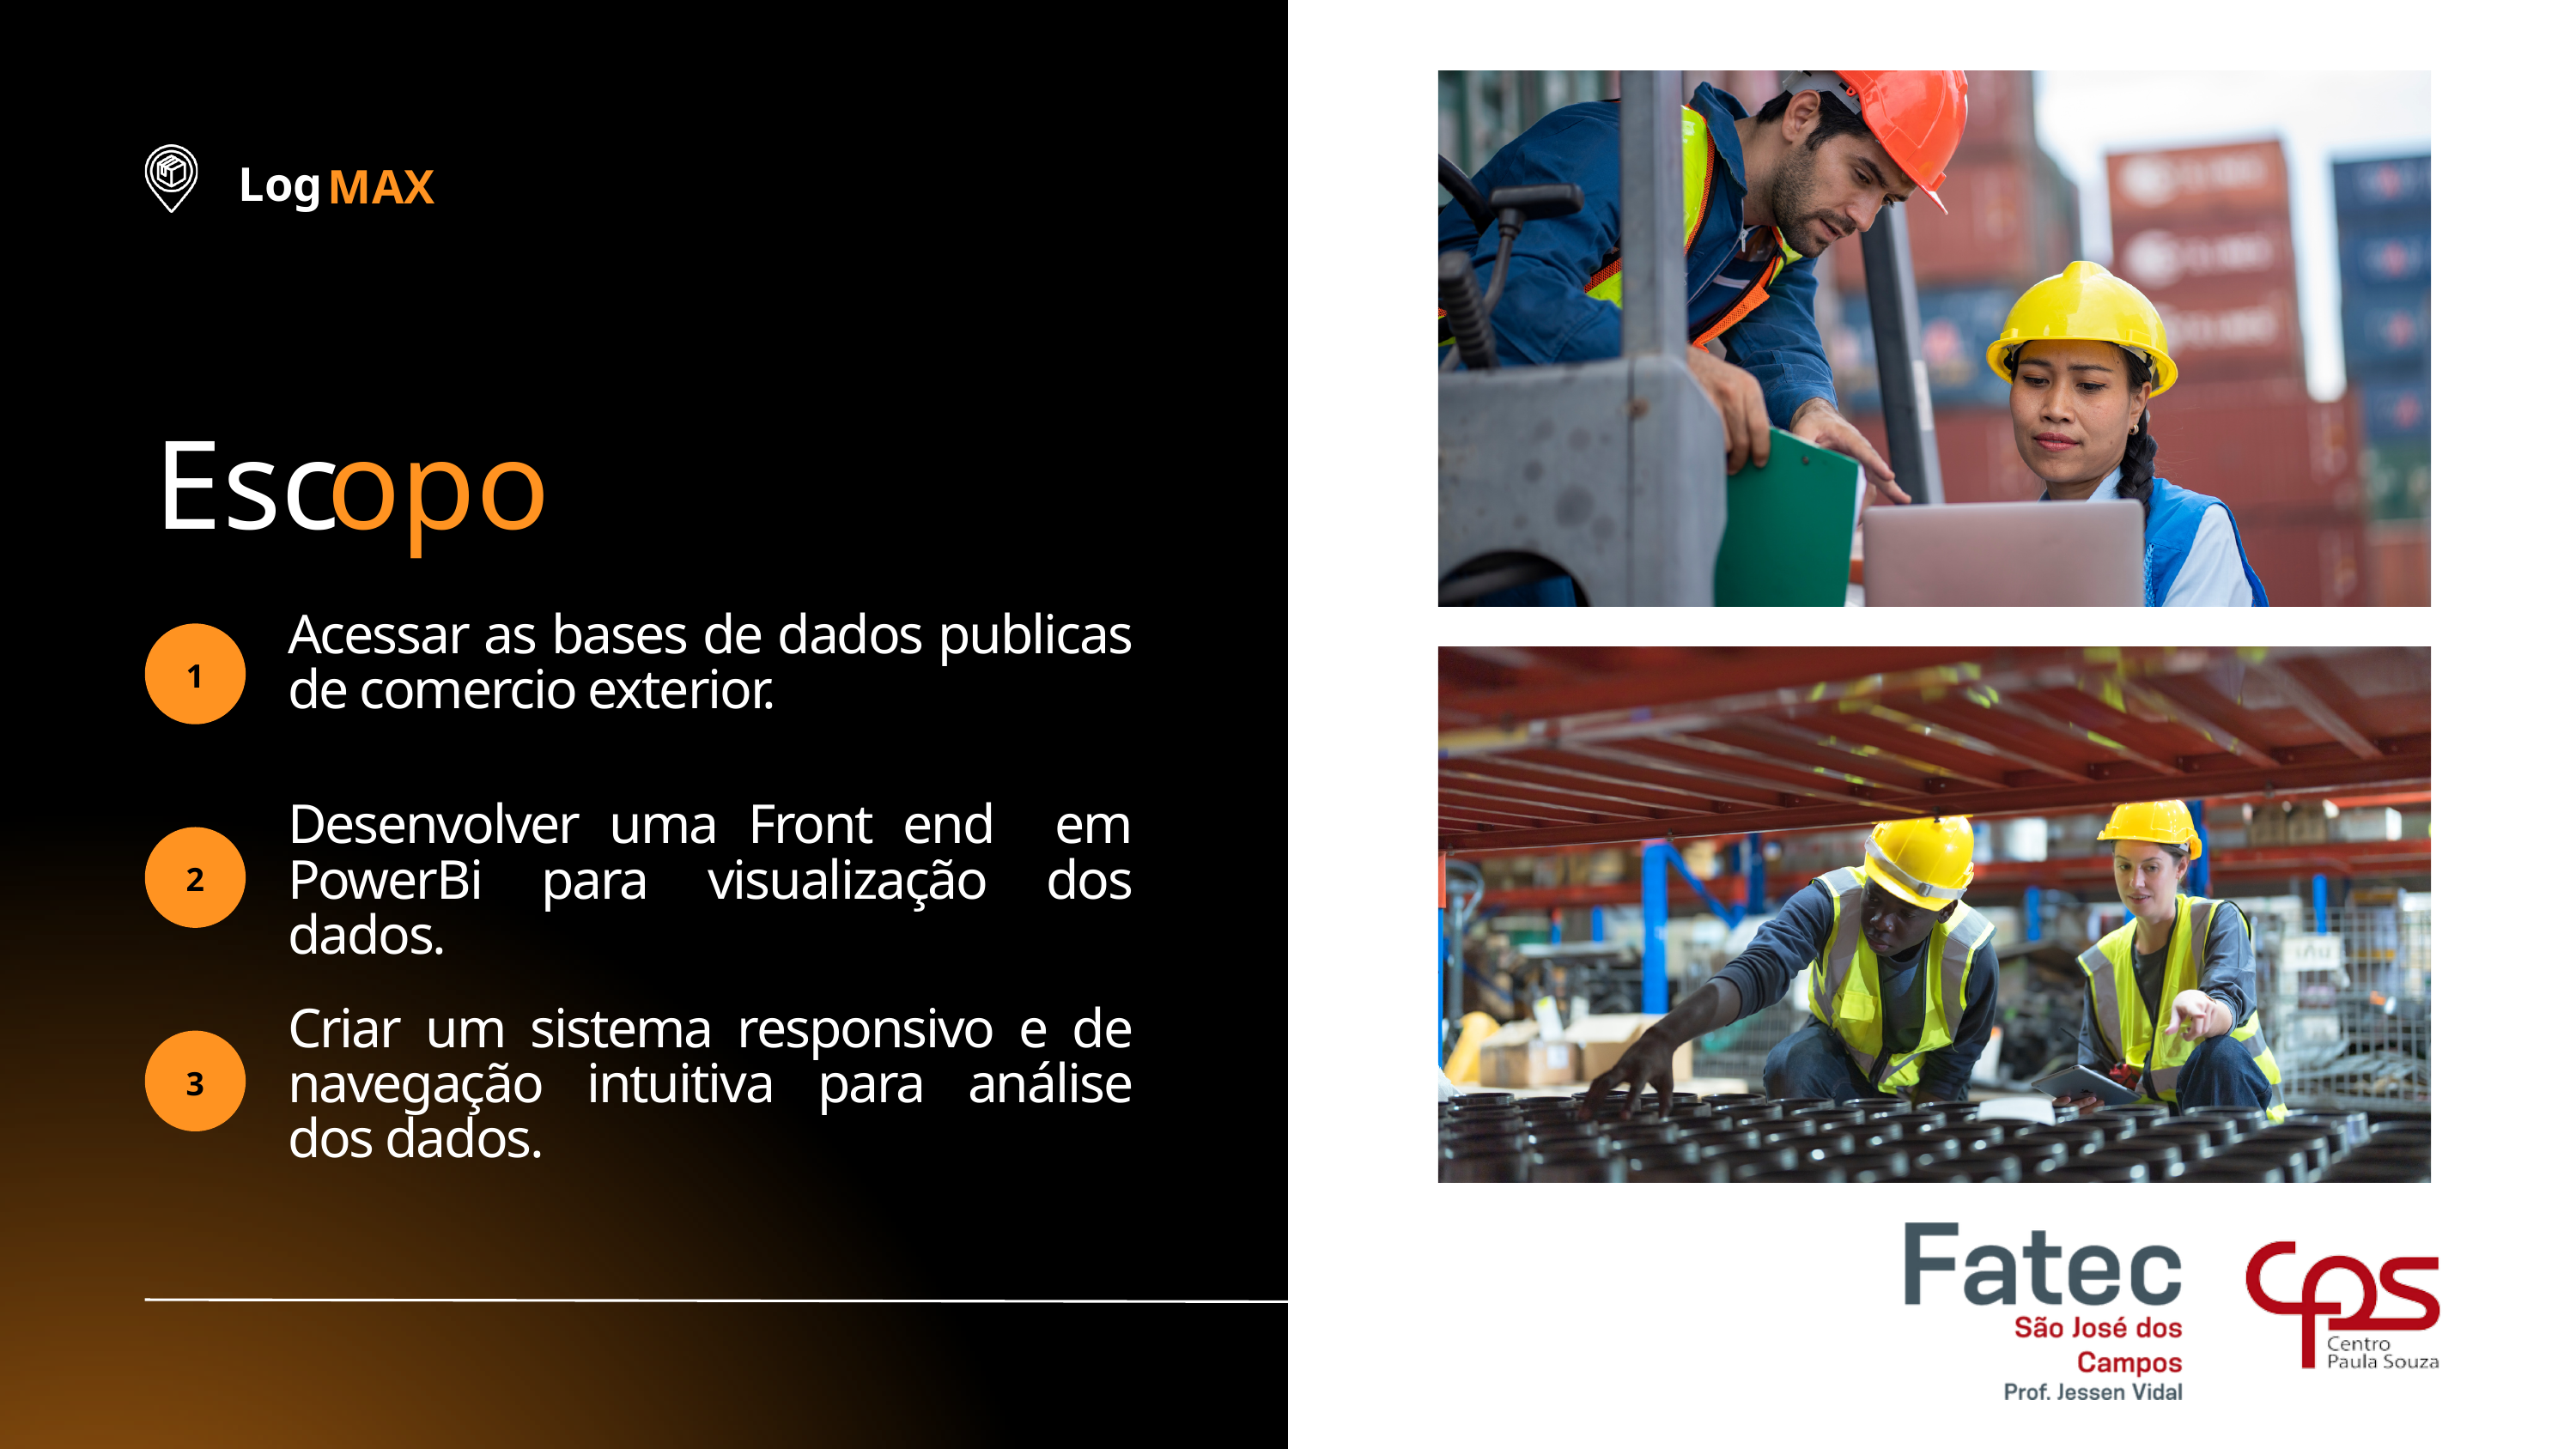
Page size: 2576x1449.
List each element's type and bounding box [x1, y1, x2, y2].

text_box [144, 623, 246, 724]
text_box [1859, 1222, 2208, 1400]
text_box [1437, 70, 2432, 607]
text_box [1437, 646, 2432, 1183]
text_box [144, 1030, 246, 1132]
text_box [144, 827, 246, 929]
text_box [2208, 1165, 2501, 1449]
text_box [0, 0, 1289, 1449]
